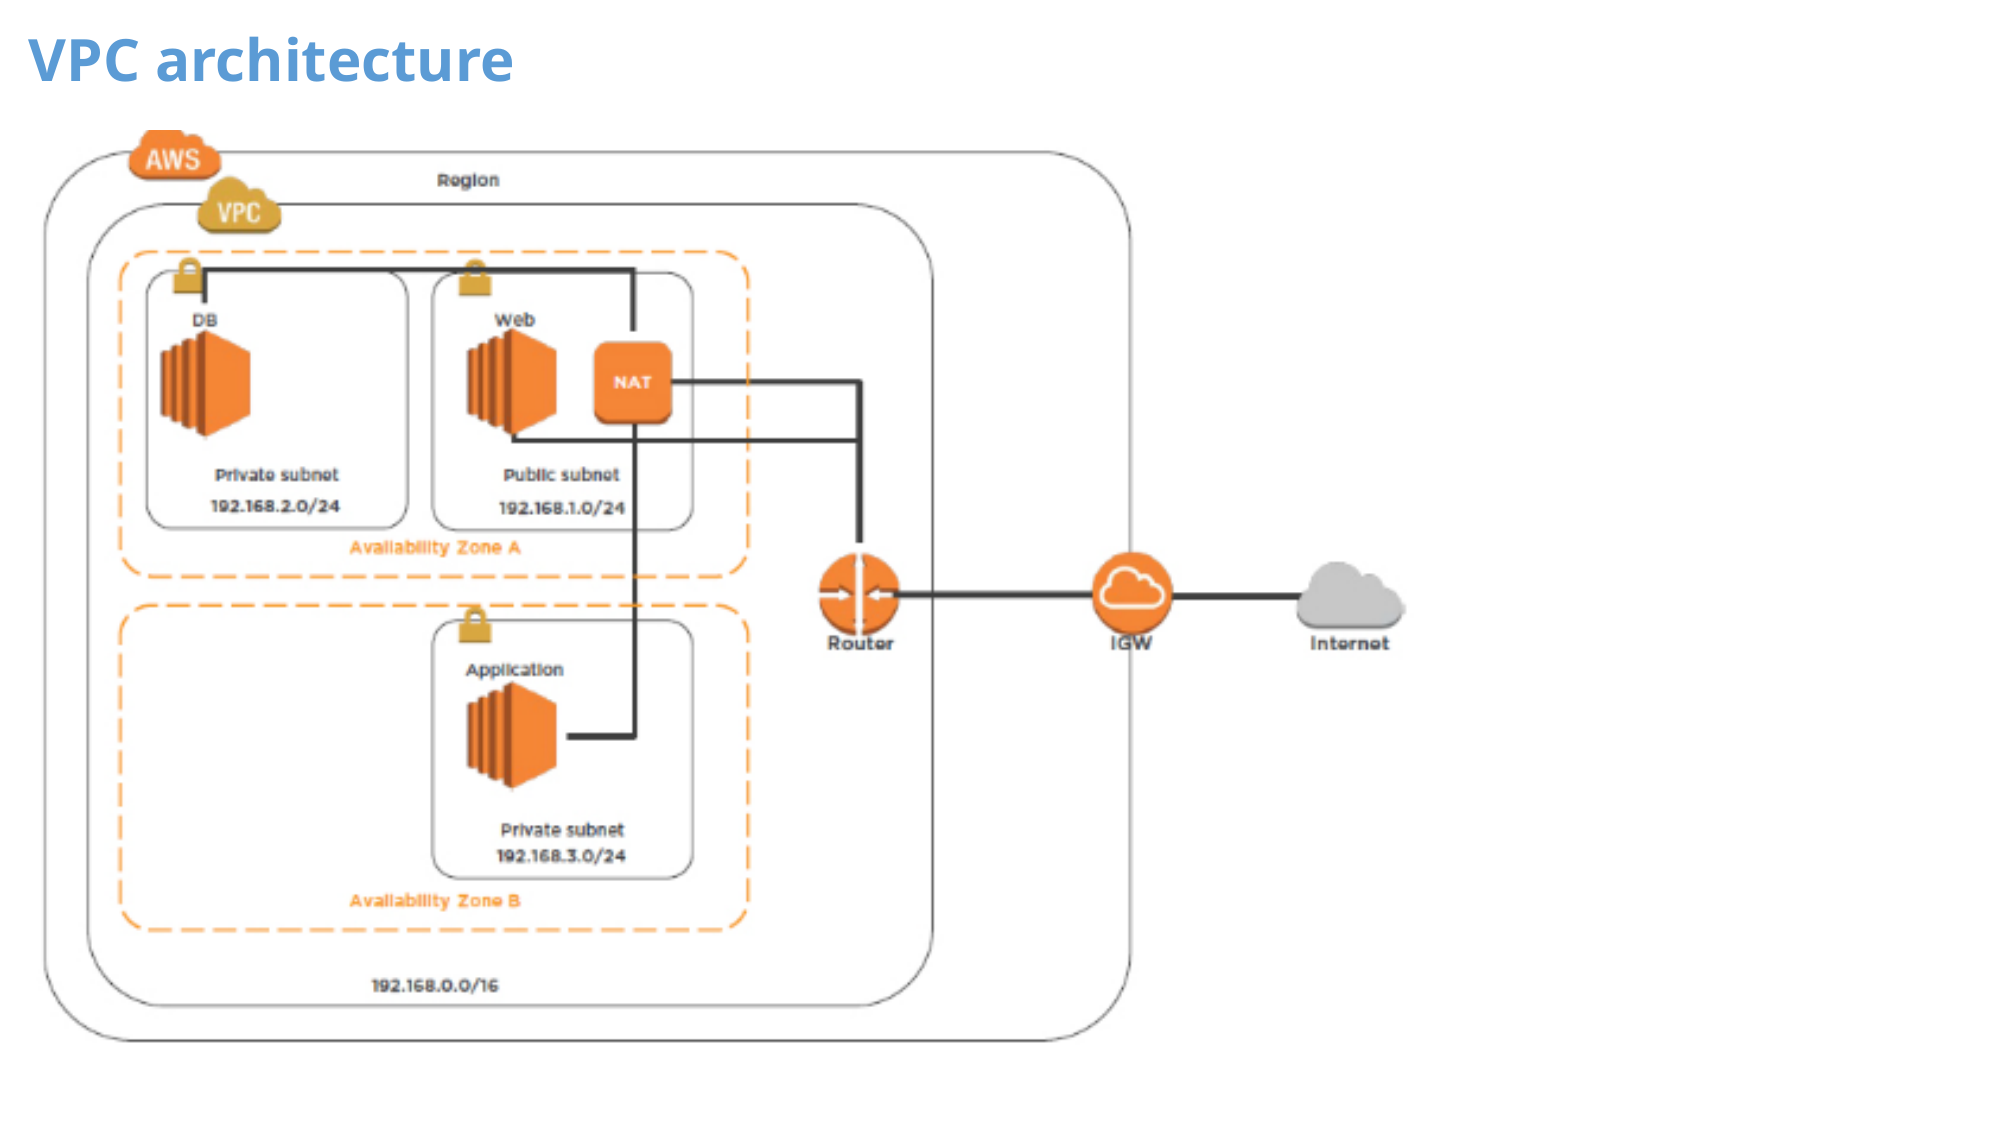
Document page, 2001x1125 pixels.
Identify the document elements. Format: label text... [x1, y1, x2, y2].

list VPC architecture [13, 23, 1863, 1014]
picture [35, 130, 1440, 1064]
